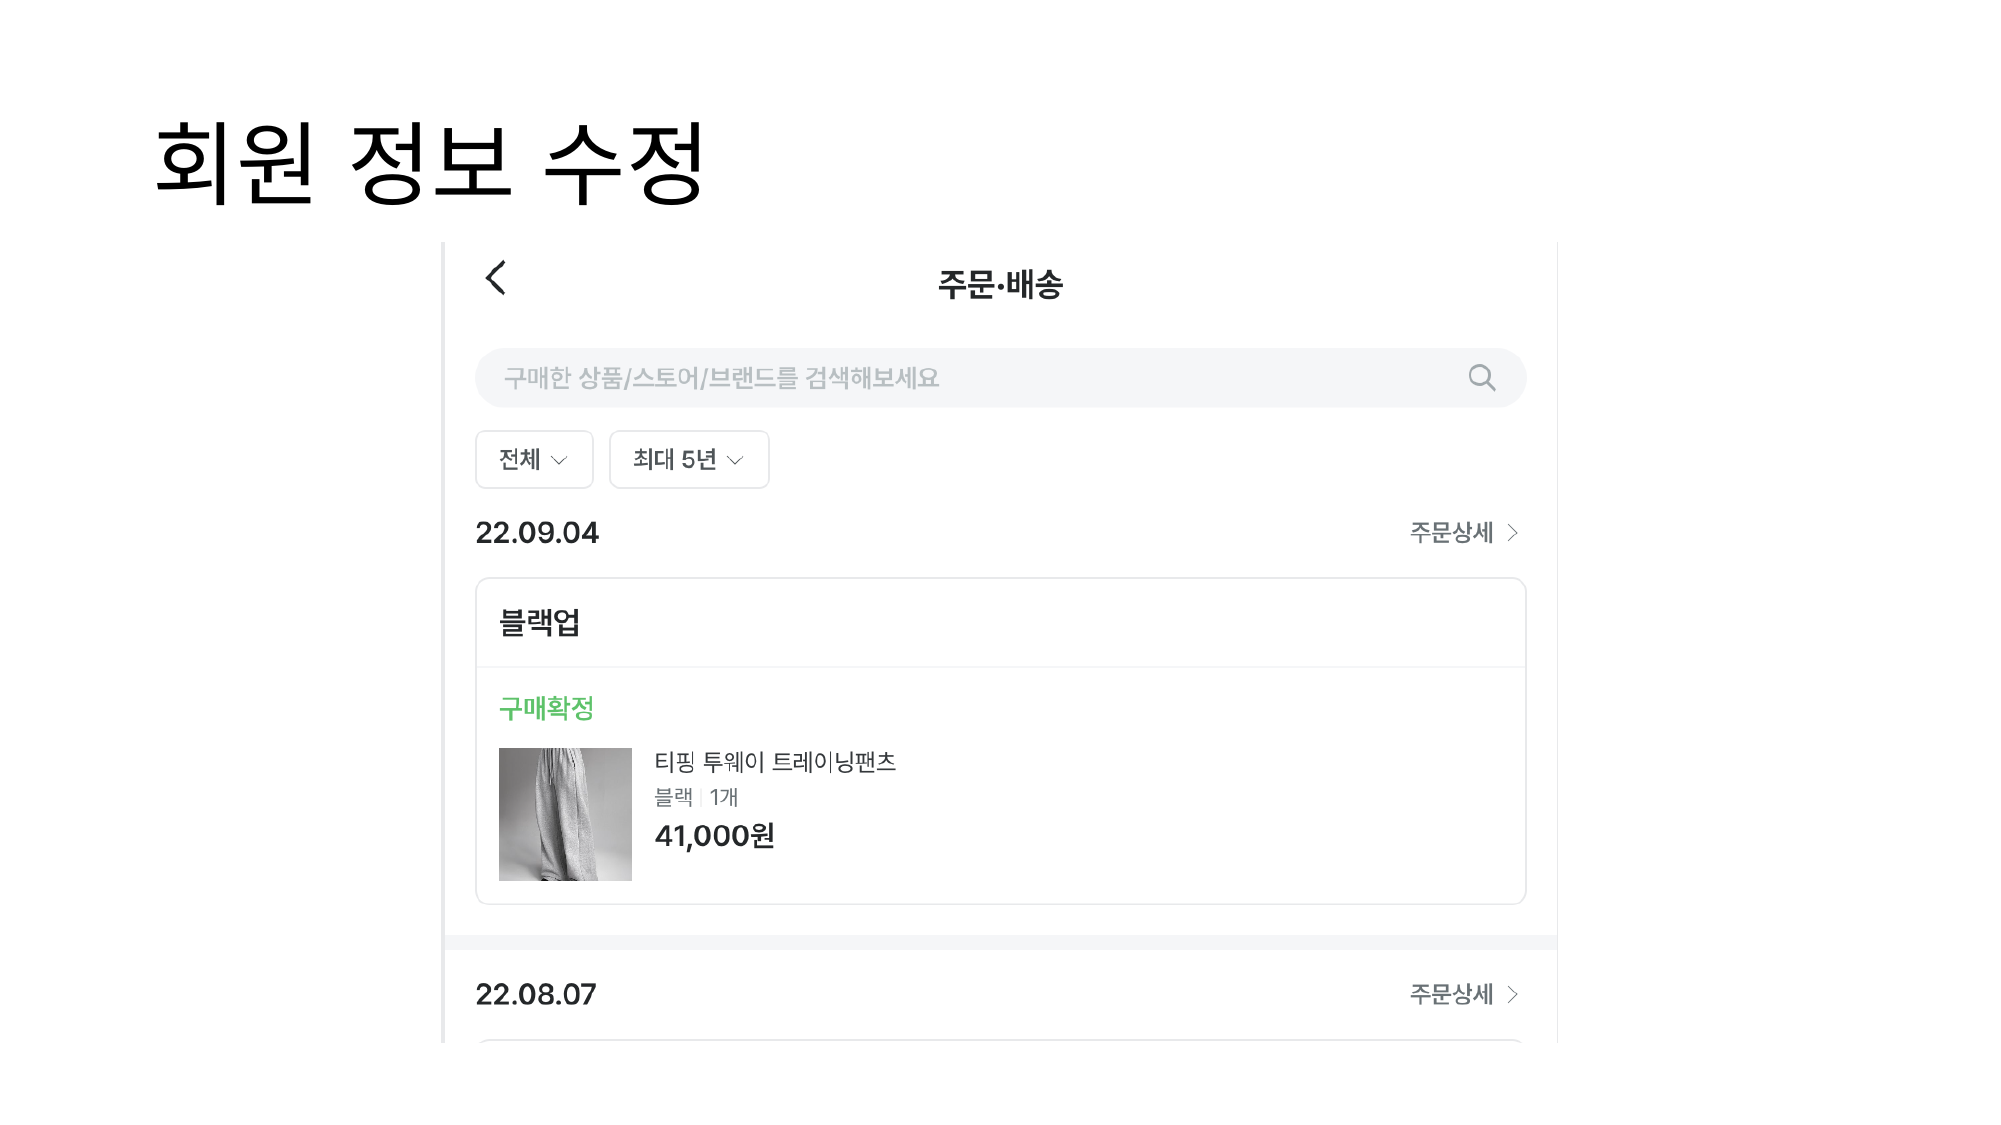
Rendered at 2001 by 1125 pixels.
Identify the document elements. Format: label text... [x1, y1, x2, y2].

title 회원 정보 수정 [137, 59, 1863, 278]
picture [441, 242, 1559, 1043]
